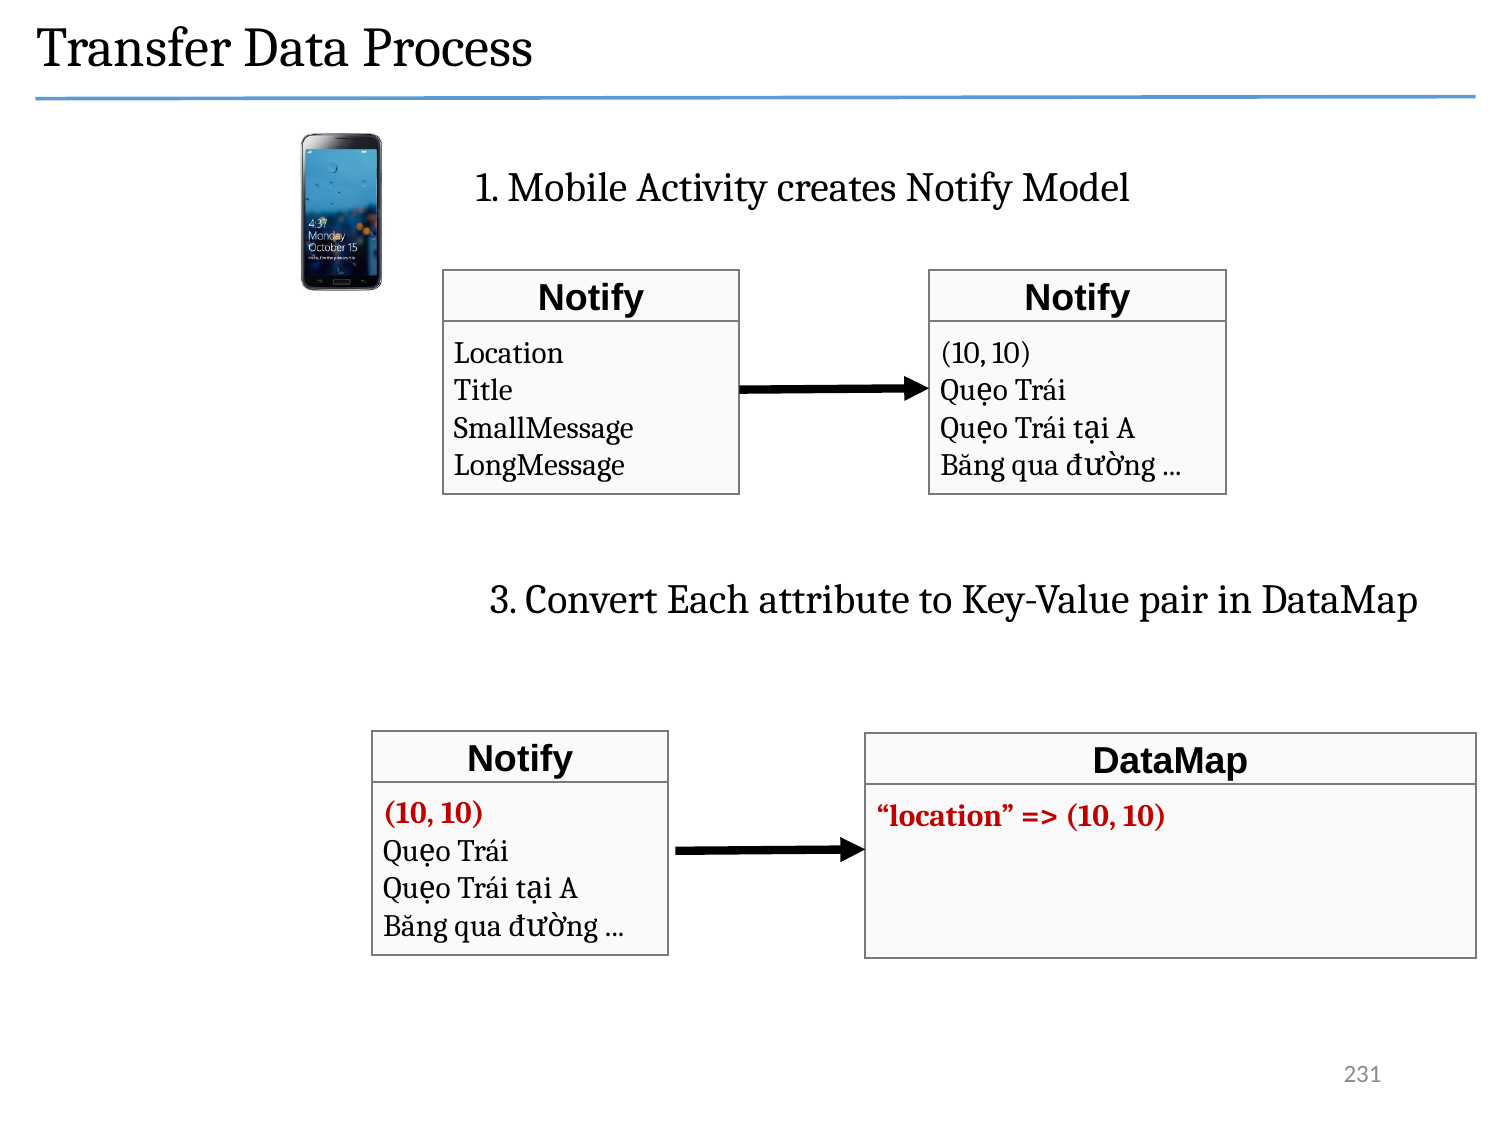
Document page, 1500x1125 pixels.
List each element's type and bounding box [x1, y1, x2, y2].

slide_number [1059, 1042, 1397, 1103]
text_box [371, 730, 669, 955]
text_box [442, 270, 1226, 495]
text_box [675, 733, 1476, 958]
text_box [460, 152, 1146, 218]
picture [252, 124, 423, 295]
title [21, 0, 1316, 97]
text_box [475, 564, 1434, 630]
